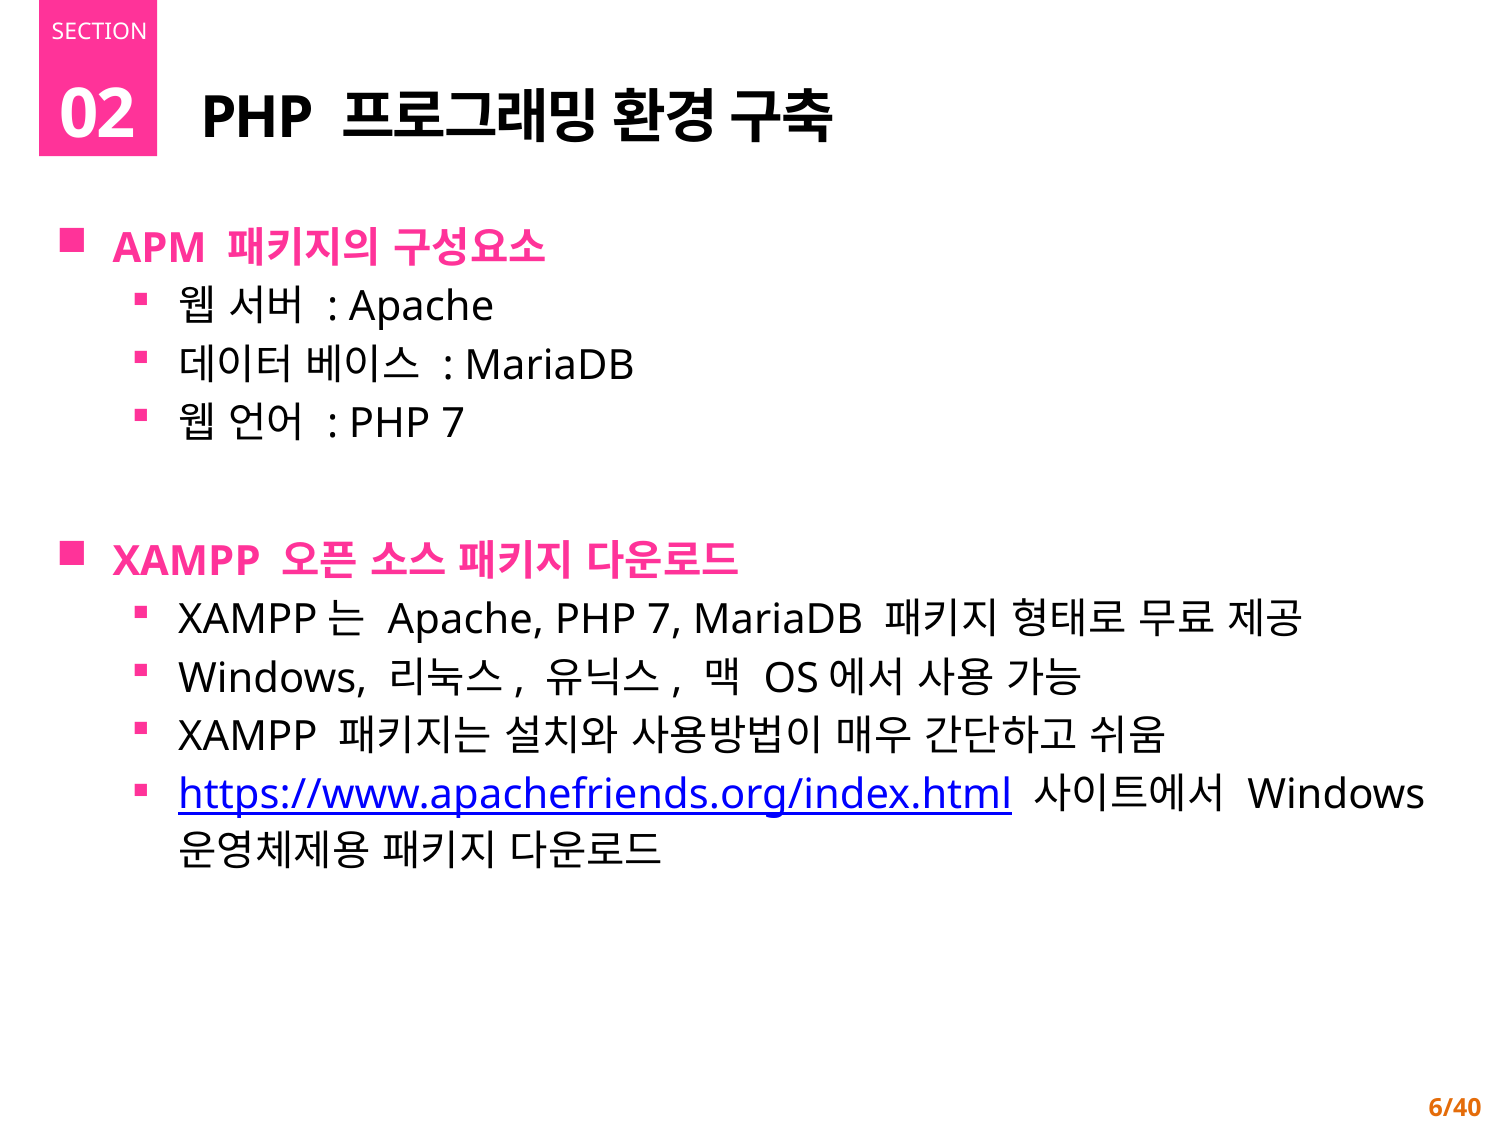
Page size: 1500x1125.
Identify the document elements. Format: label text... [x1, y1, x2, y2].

title PHP 프로그래밍 환경 구축 [185, 75, 1463, 153]
list APM 패키지의 구성요소 웹 서버 : Apache 데이터 베이스 : MariaDB 웹 언어 : PHP 7 XAMPP 오픈 소스 패키지 다운로드 XAMPP는 Apache, PHP 7, MariaDB 패키지 형태로 무료 제공 Windows, 리눅스, 유닉스, 맥 OS에서 사용 가능 XAMPP 패키지는 설치와 사용방법이 매우 간단하고 쉬움 https://www.apachefriends.org/index.html 사이트에서 Windows운영체제용 패키지 다운로드 [41, 213, 1459, 1083]
text_box 02 [38, 70, 157, 149]
